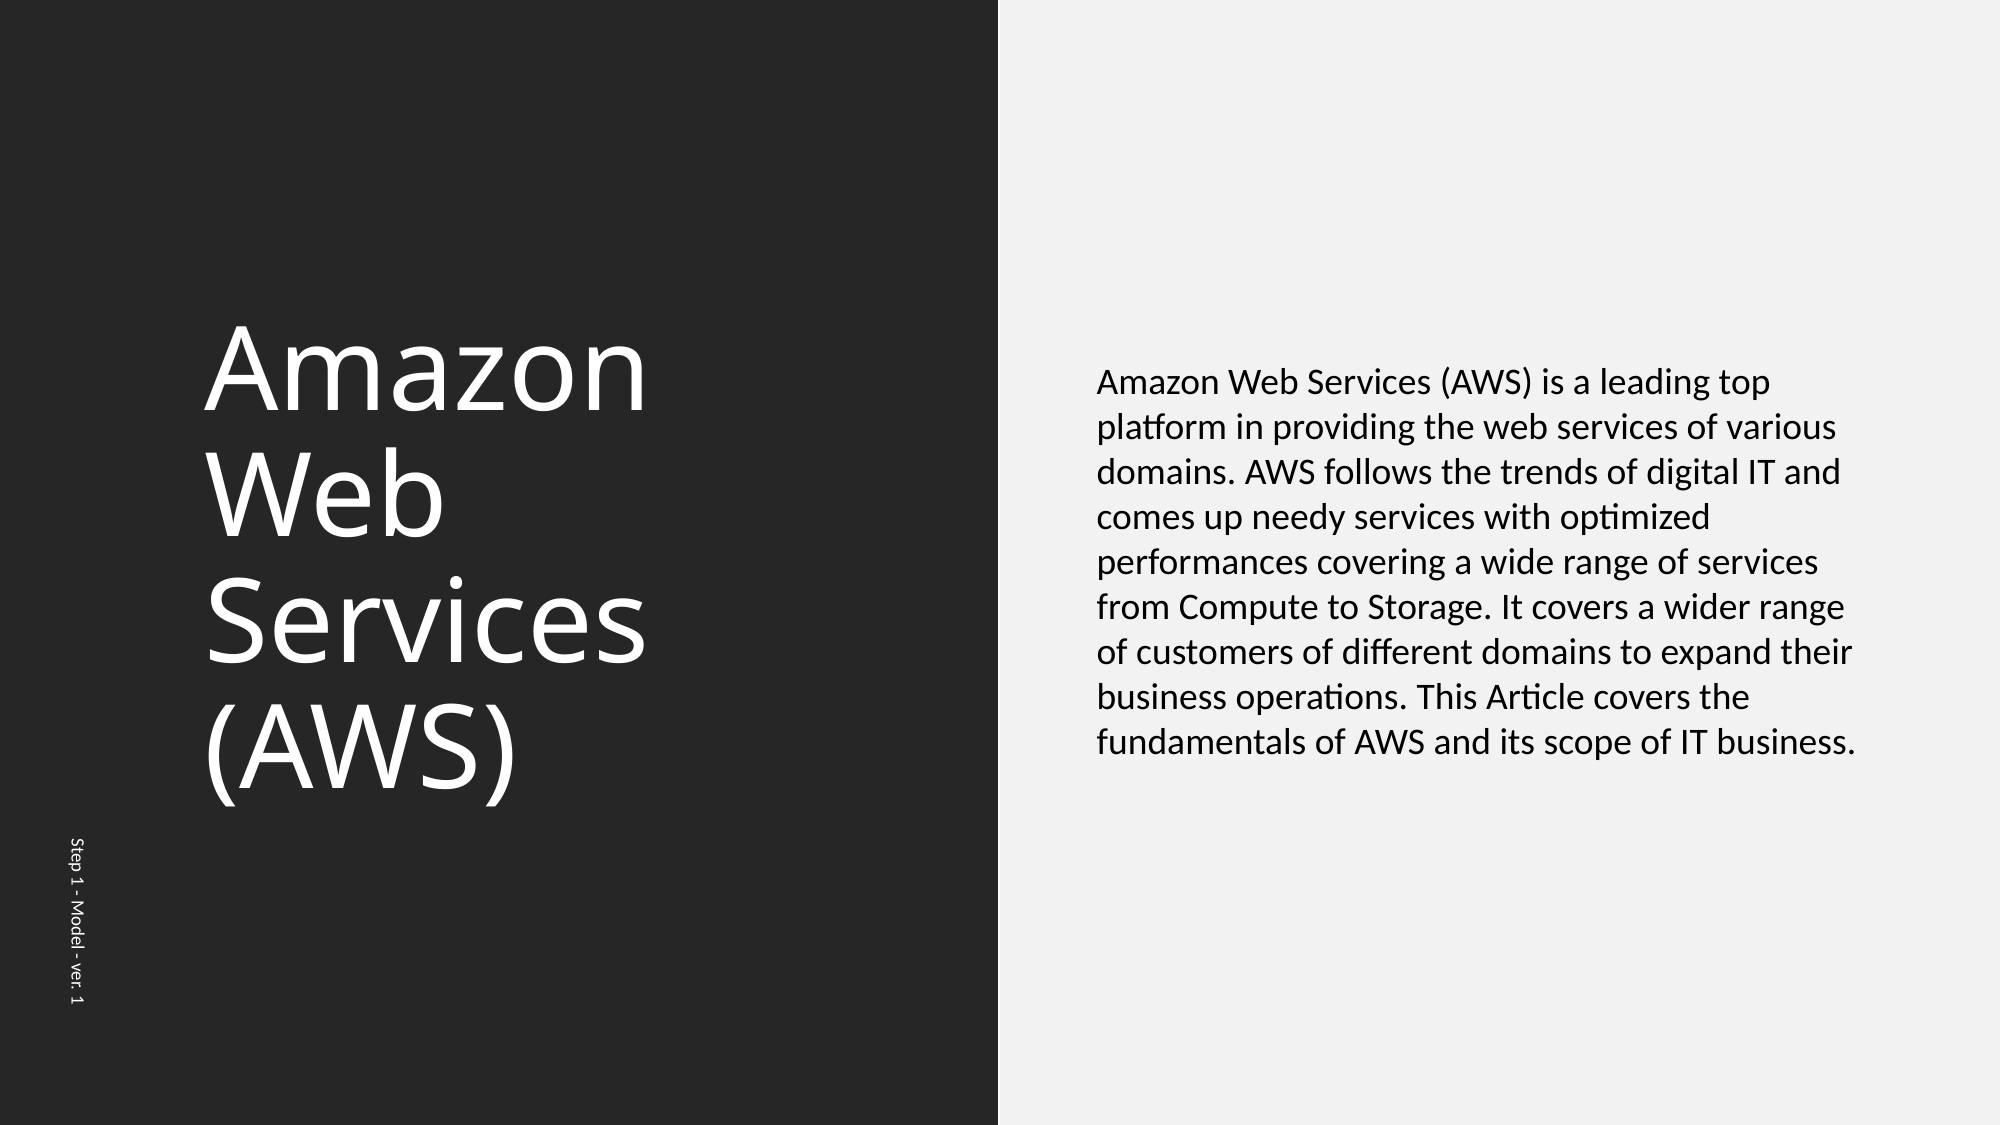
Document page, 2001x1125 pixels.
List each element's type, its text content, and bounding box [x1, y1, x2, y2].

text_box [0, 0, 999, 1125]
text_box [999, 0, 2000, 1125]
footer Step 1 - Model - ver. 1 [53, 746, 105, 1020]
text_box Amazon Web Services (AWS) is a leading top platform in providing the web services of various domains. AWS follows the trends of digital IT and comes up needy services with optimized performances covering a wide range of services from Compute to Storage. It covers a wider range of customers of different domains to expand their business operations. This Article covers the fundamentals of AWS and its scope of IT business. [1081, 349, 1878, 770]
title Amazon Web Services (AWS) [189, 104, 893, 1020]
